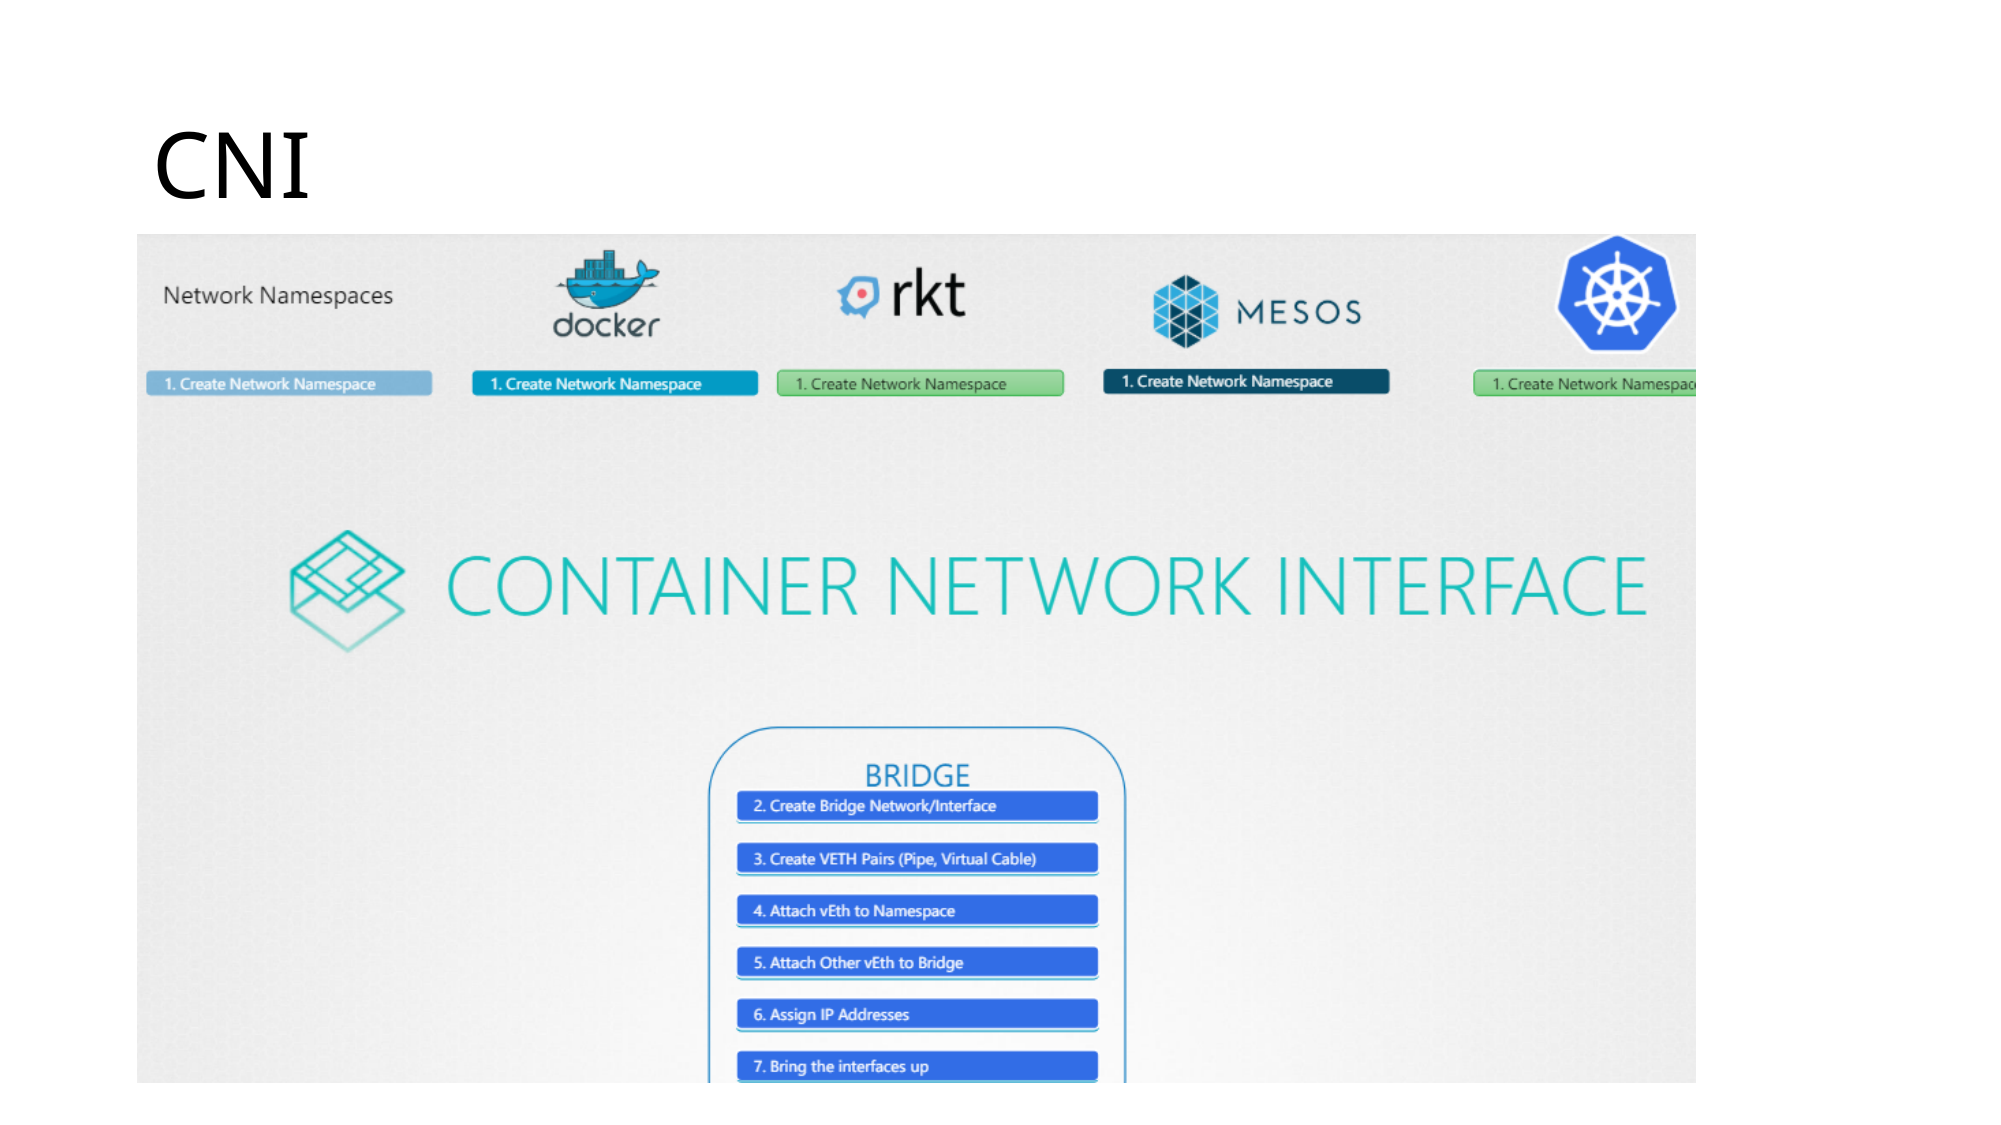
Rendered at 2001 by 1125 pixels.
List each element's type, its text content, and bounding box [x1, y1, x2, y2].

title CNI [137, 59, 1863, 278]
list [136, 233, 1697, 1084]
